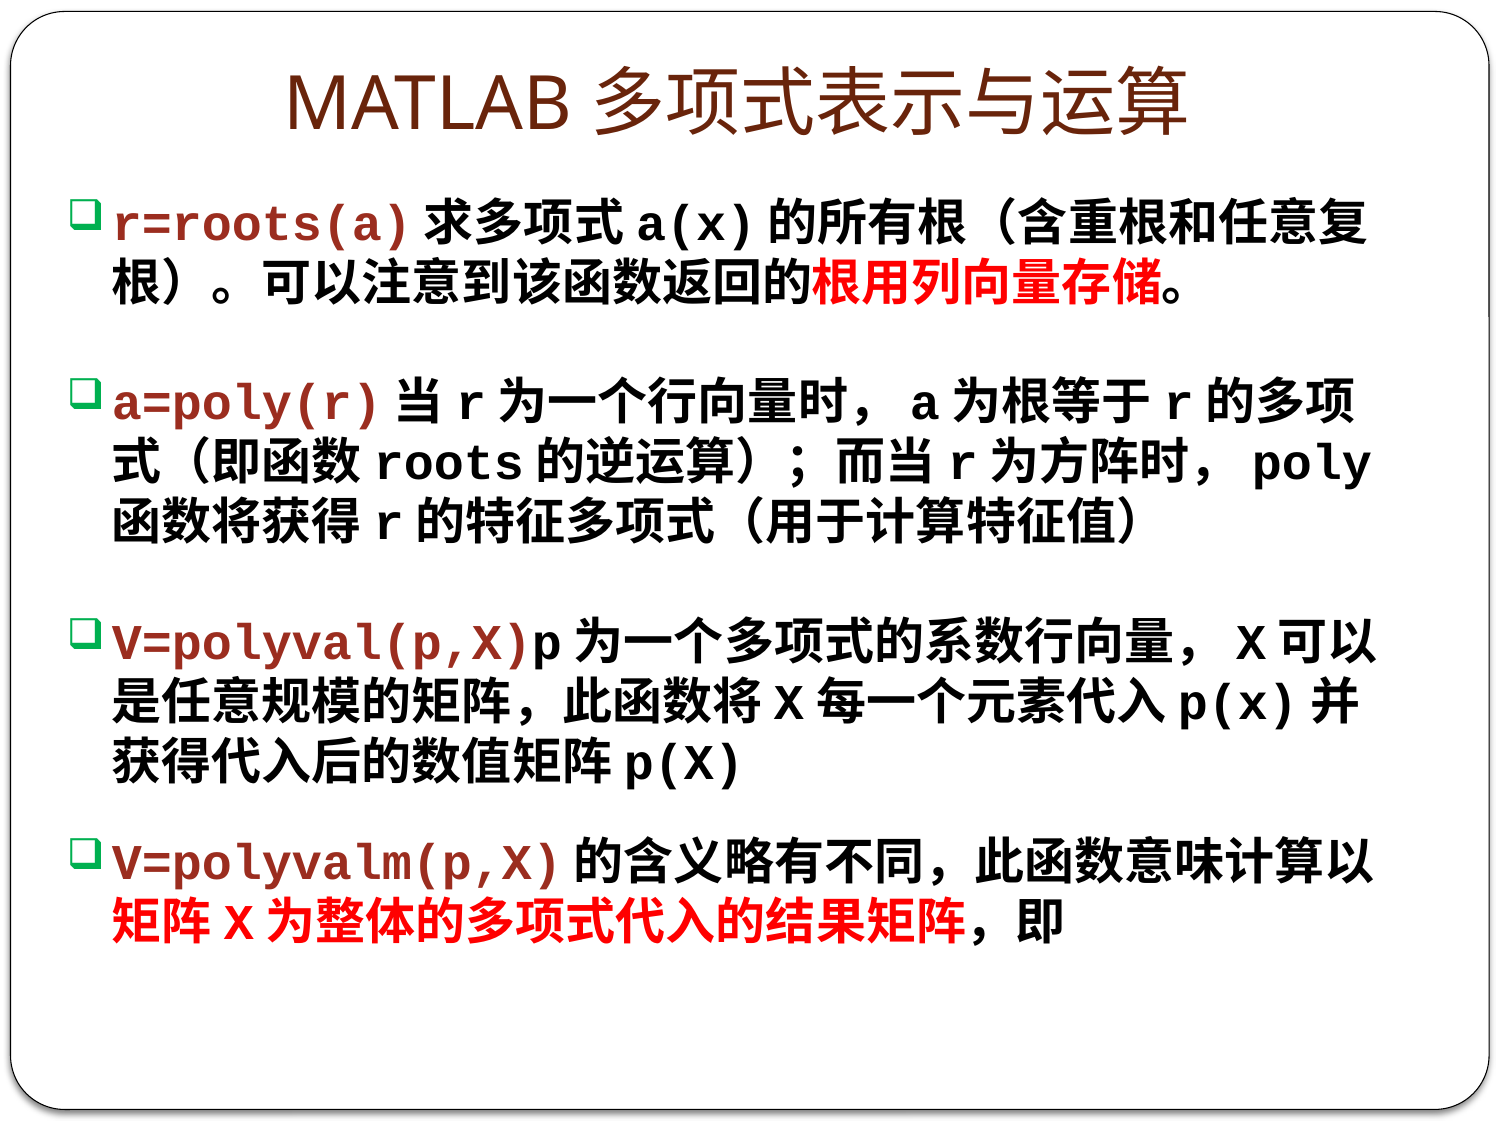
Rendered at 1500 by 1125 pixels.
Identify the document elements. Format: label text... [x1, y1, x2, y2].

text_box a=poly(r)当r为一个行向量时，a为根等于r的多项式（即函数roots的逆运算）；而当r为方阵时，poly函数将获得r的特征多项式（用于计算特征值） [52, 362, 1421, 557]
text_box r=roots(a)求多项式a(x)的所有根（含重根和任意复根）。可以注意到该函数返回的根用列向量存储。 [52, 182, 1421, 318]
text_box V=polyval(p,X)p为一个多项式的系数行向量，X可以是任意规模的矩阵，此函数将X每一个元素代入p(x)并获得代入后的数值矩阵p(X) [52, 601, 1421, 797]
title MATLAB多项式表示与运算 [99, 0, 1375, 160]
